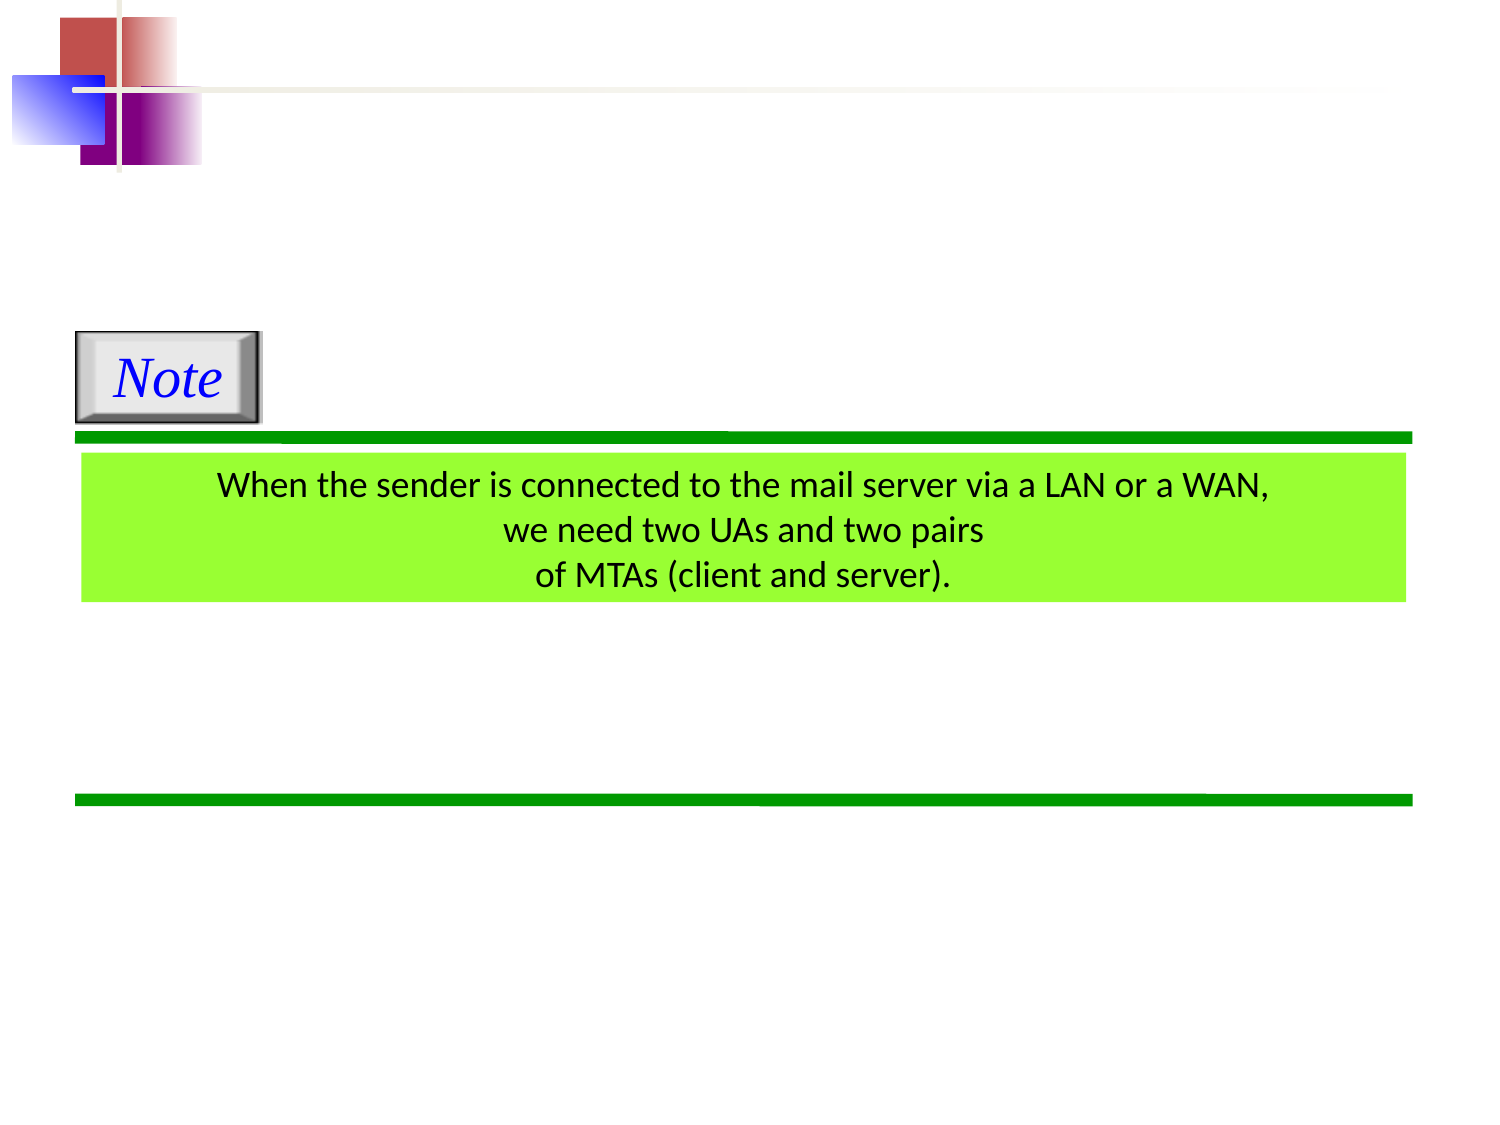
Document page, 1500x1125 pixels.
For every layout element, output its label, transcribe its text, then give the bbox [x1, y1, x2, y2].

text_box When the sender is connected to the mail server via a LAN or a WAN, we need two UAs and two pairs of MTAs (client and server). [81, 452, 1407, 603]
text_box [60, 17, 116, 86]
text_box [141, 93, 202, 165]
text_box [80, 93, 116, 165]
text_box [116, 0, 122, 87]
text_box [116, 93, 122, 173]
text_box [122, 93, 141, 165]
text_box [72, 87, 1423, 93]
text_box [12, 75, 105, 145]
text_box [122, 17, 177, 86]
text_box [74, 331, 263, 426]
